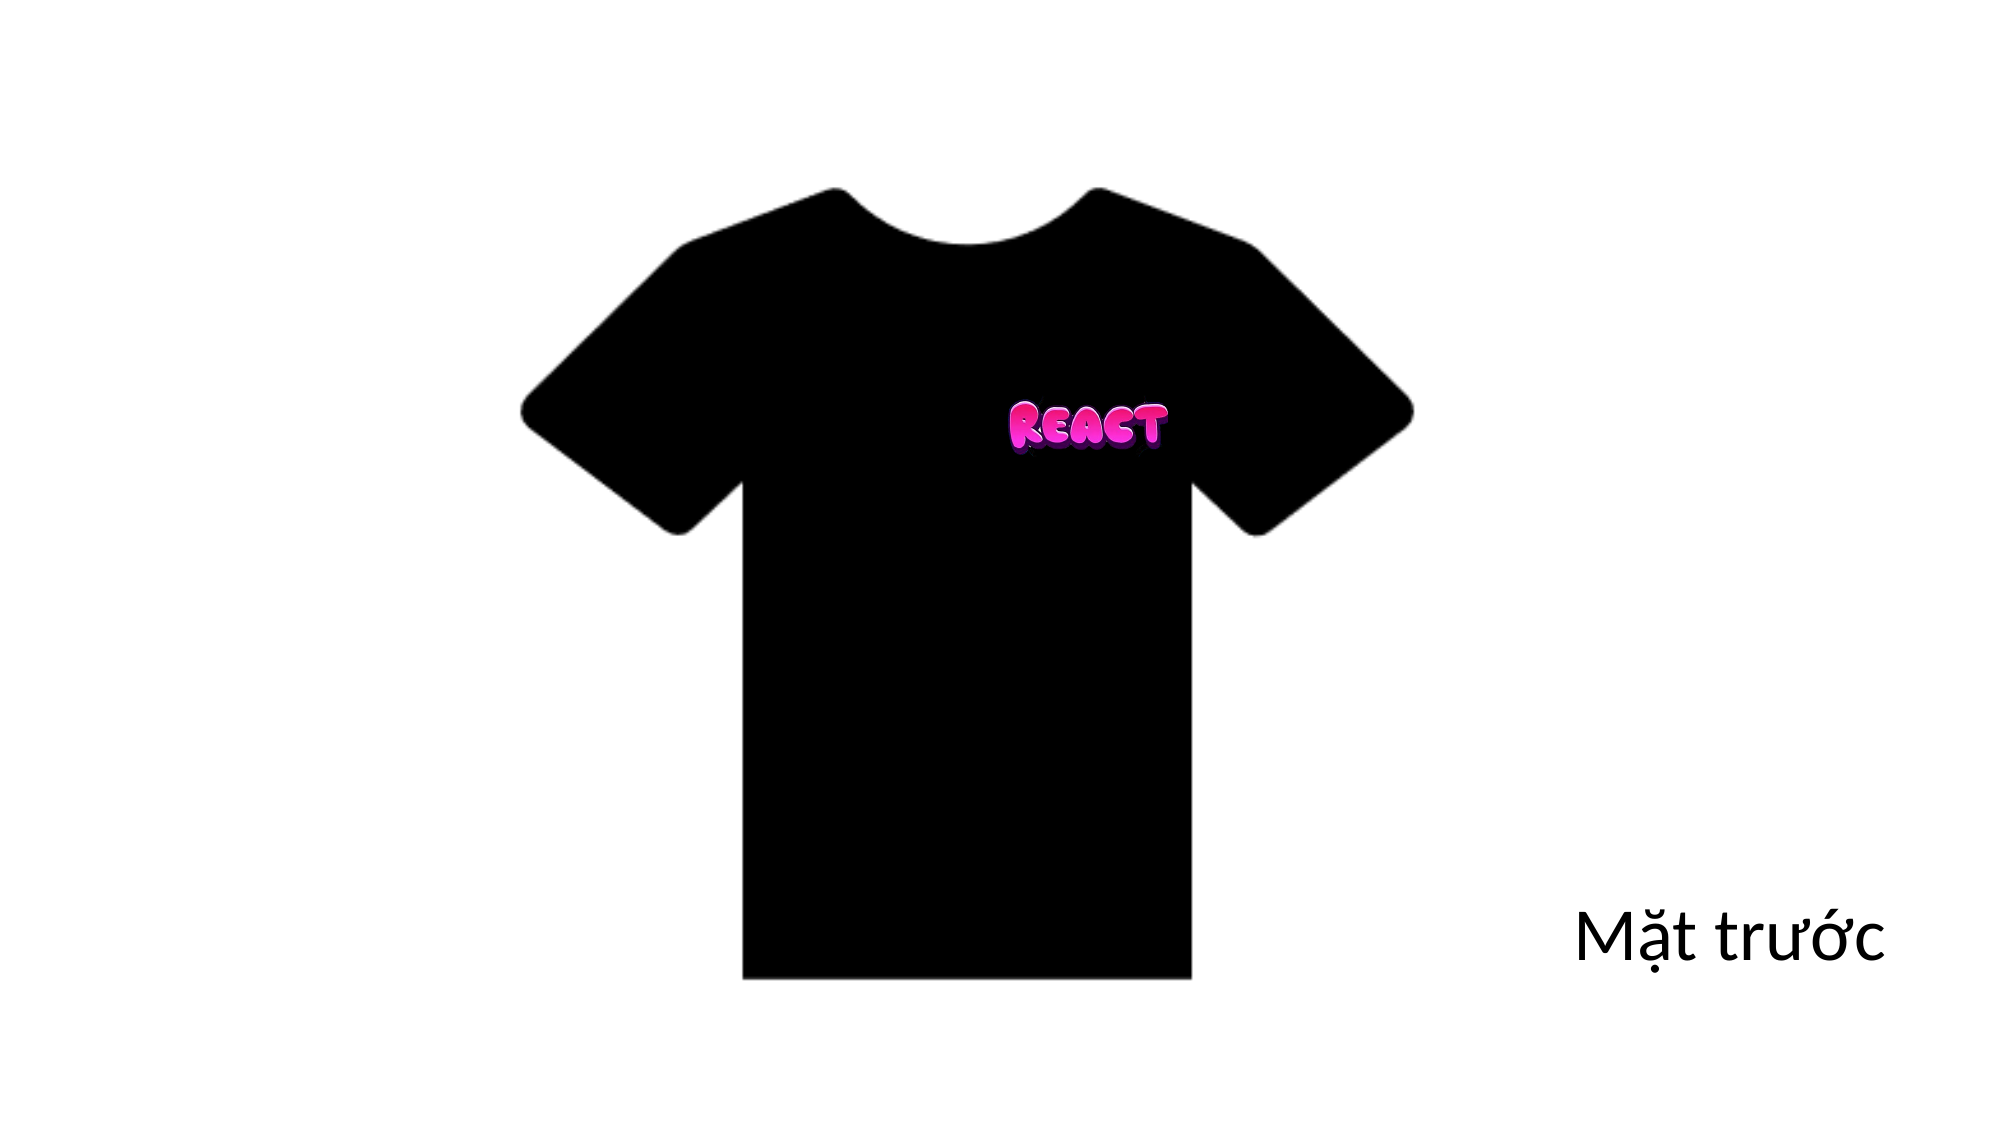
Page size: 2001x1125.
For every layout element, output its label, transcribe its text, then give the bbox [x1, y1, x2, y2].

text_box Mặt trước [1541, 877, 1902, 983]
picture [478, 94, 1458, 1075]
